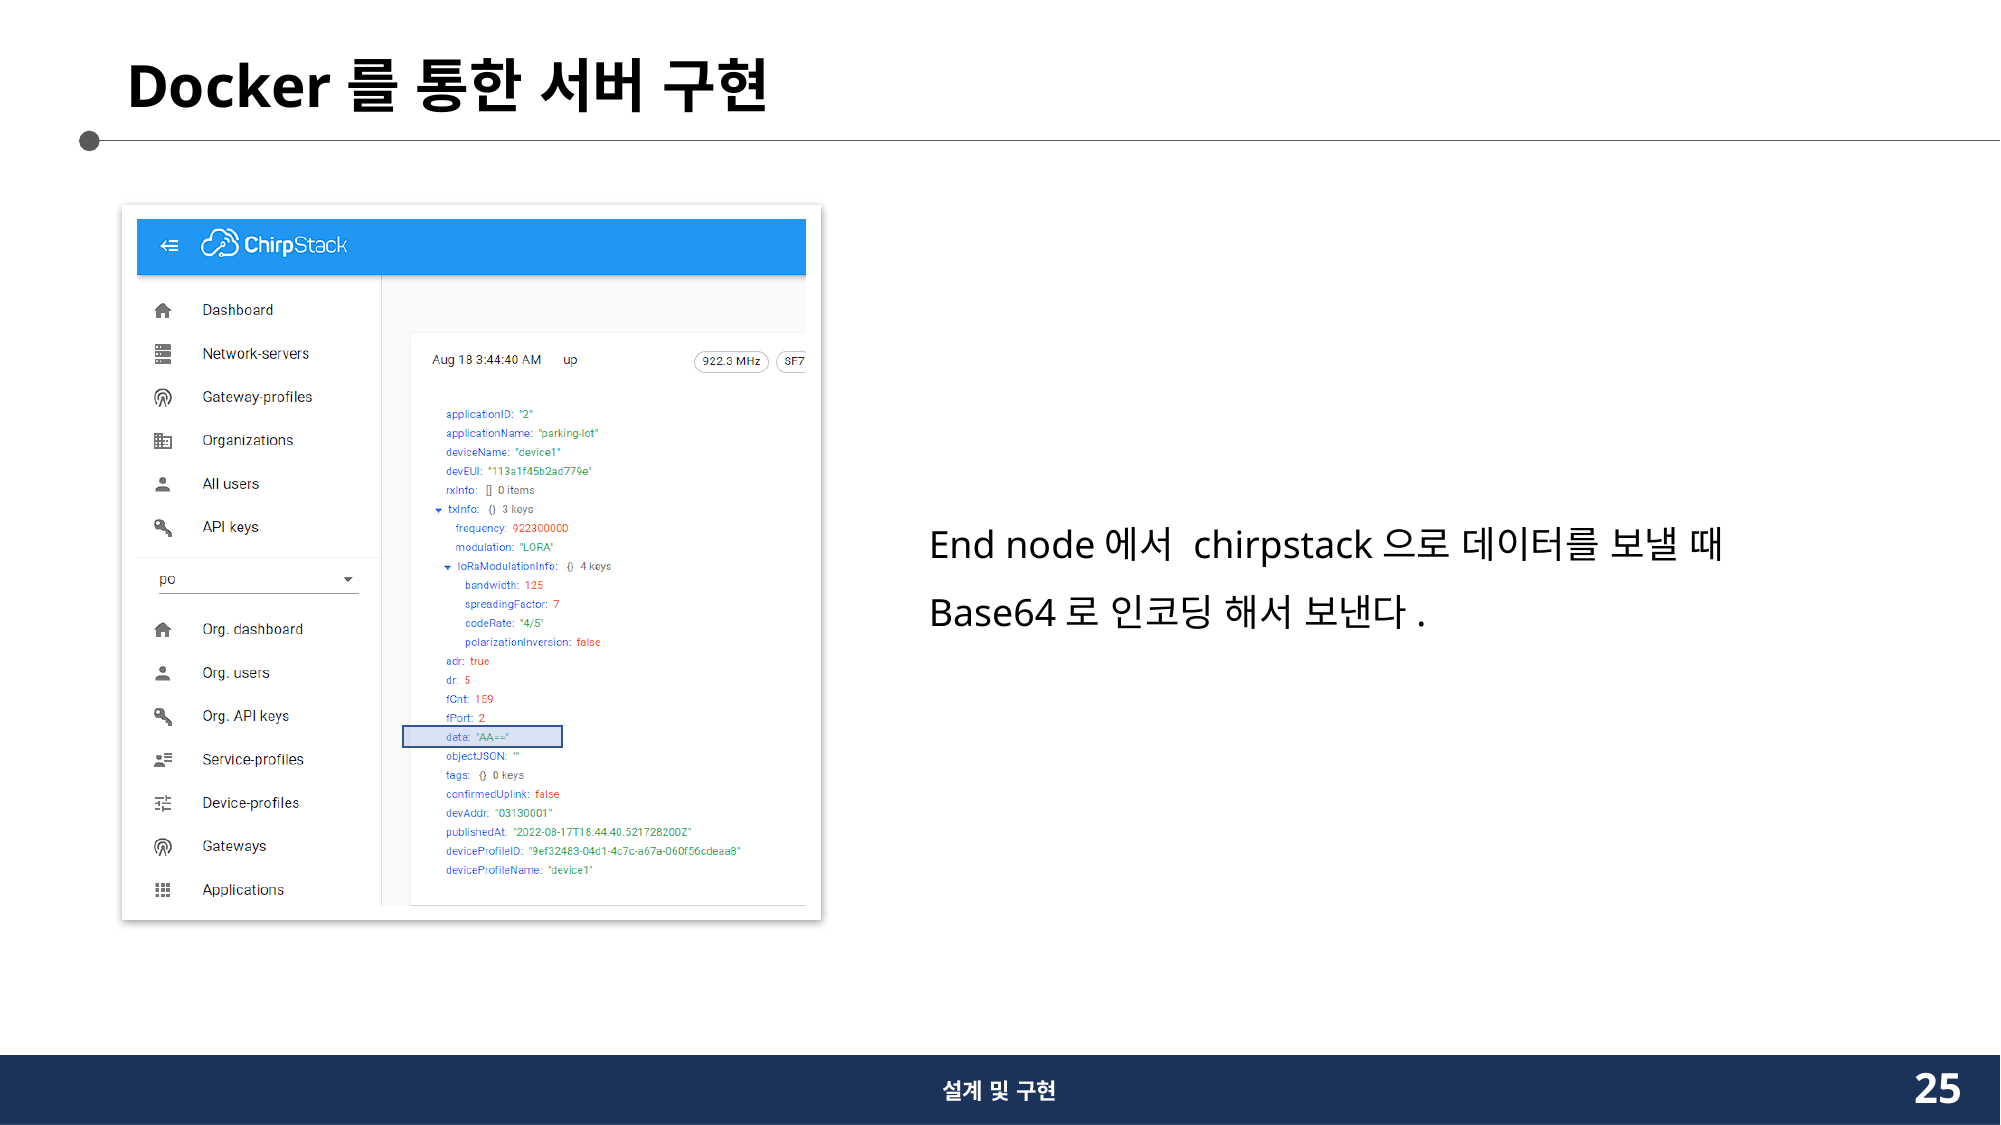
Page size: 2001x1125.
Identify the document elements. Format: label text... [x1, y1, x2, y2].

picture [136, 219, 807, 906]
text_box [0, 1055, 2000, 1125]
text_box Docker를 통한 서버 구현 [111, 22, 1753, 128]
text_box End node에서 chirpstack으로 데이터를 보낼 때 Base64로 인코딩 해서 보낸다. [914, 491, 1843, 641]
